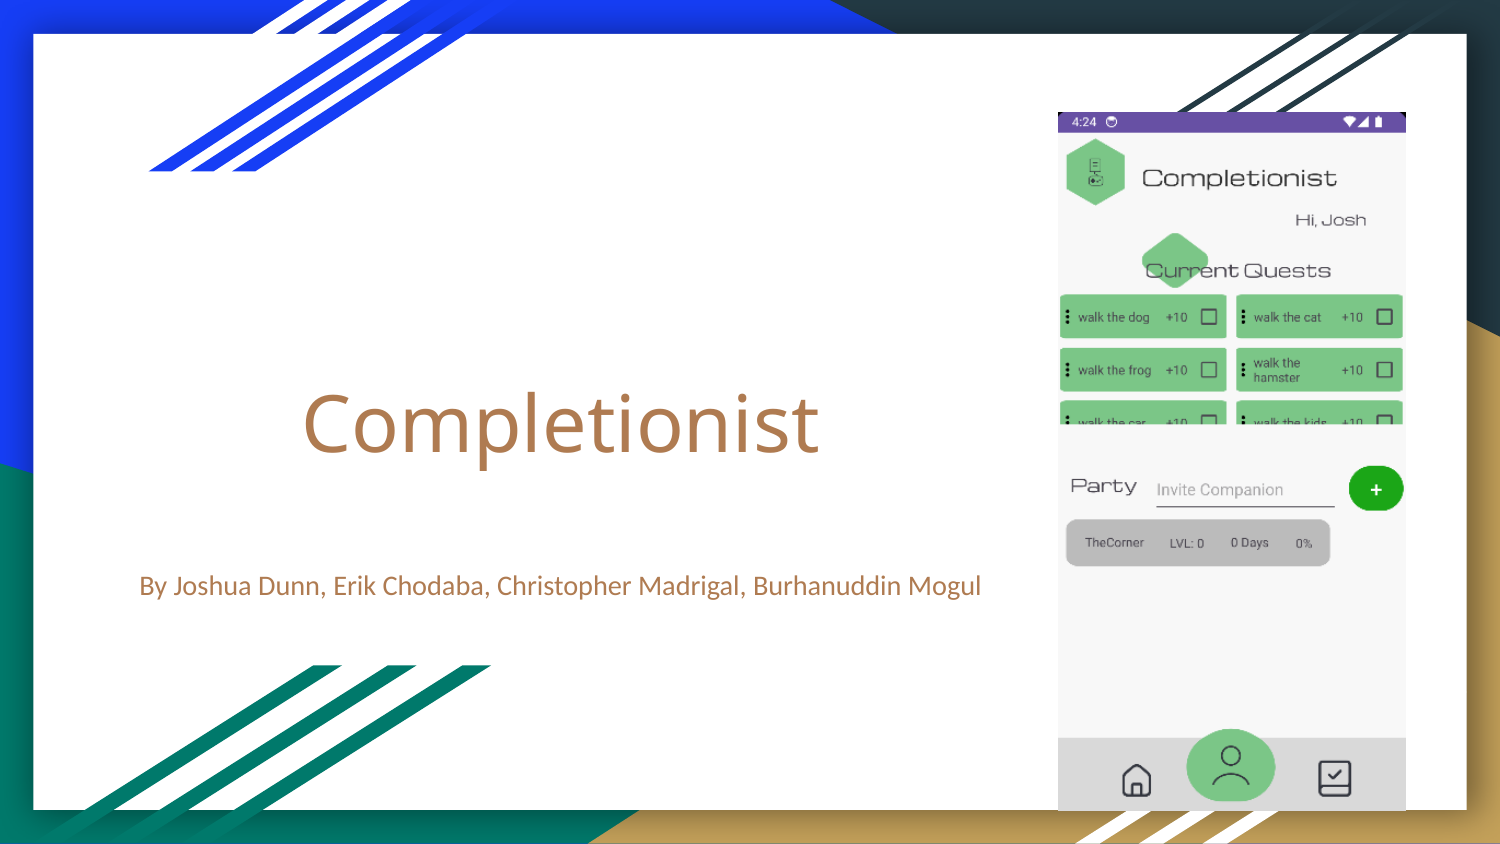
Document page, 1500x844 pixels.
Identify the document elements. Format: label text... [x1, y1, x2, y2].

subtitle By Joshua Dunn, Erik Chodaba, Christopher Madrigal, Burhanuddin Mogul [120, 559, 1001, 646]
picture [1058, 112, 1406, 811]
title Completionist [120, 303, 1001, 541]
